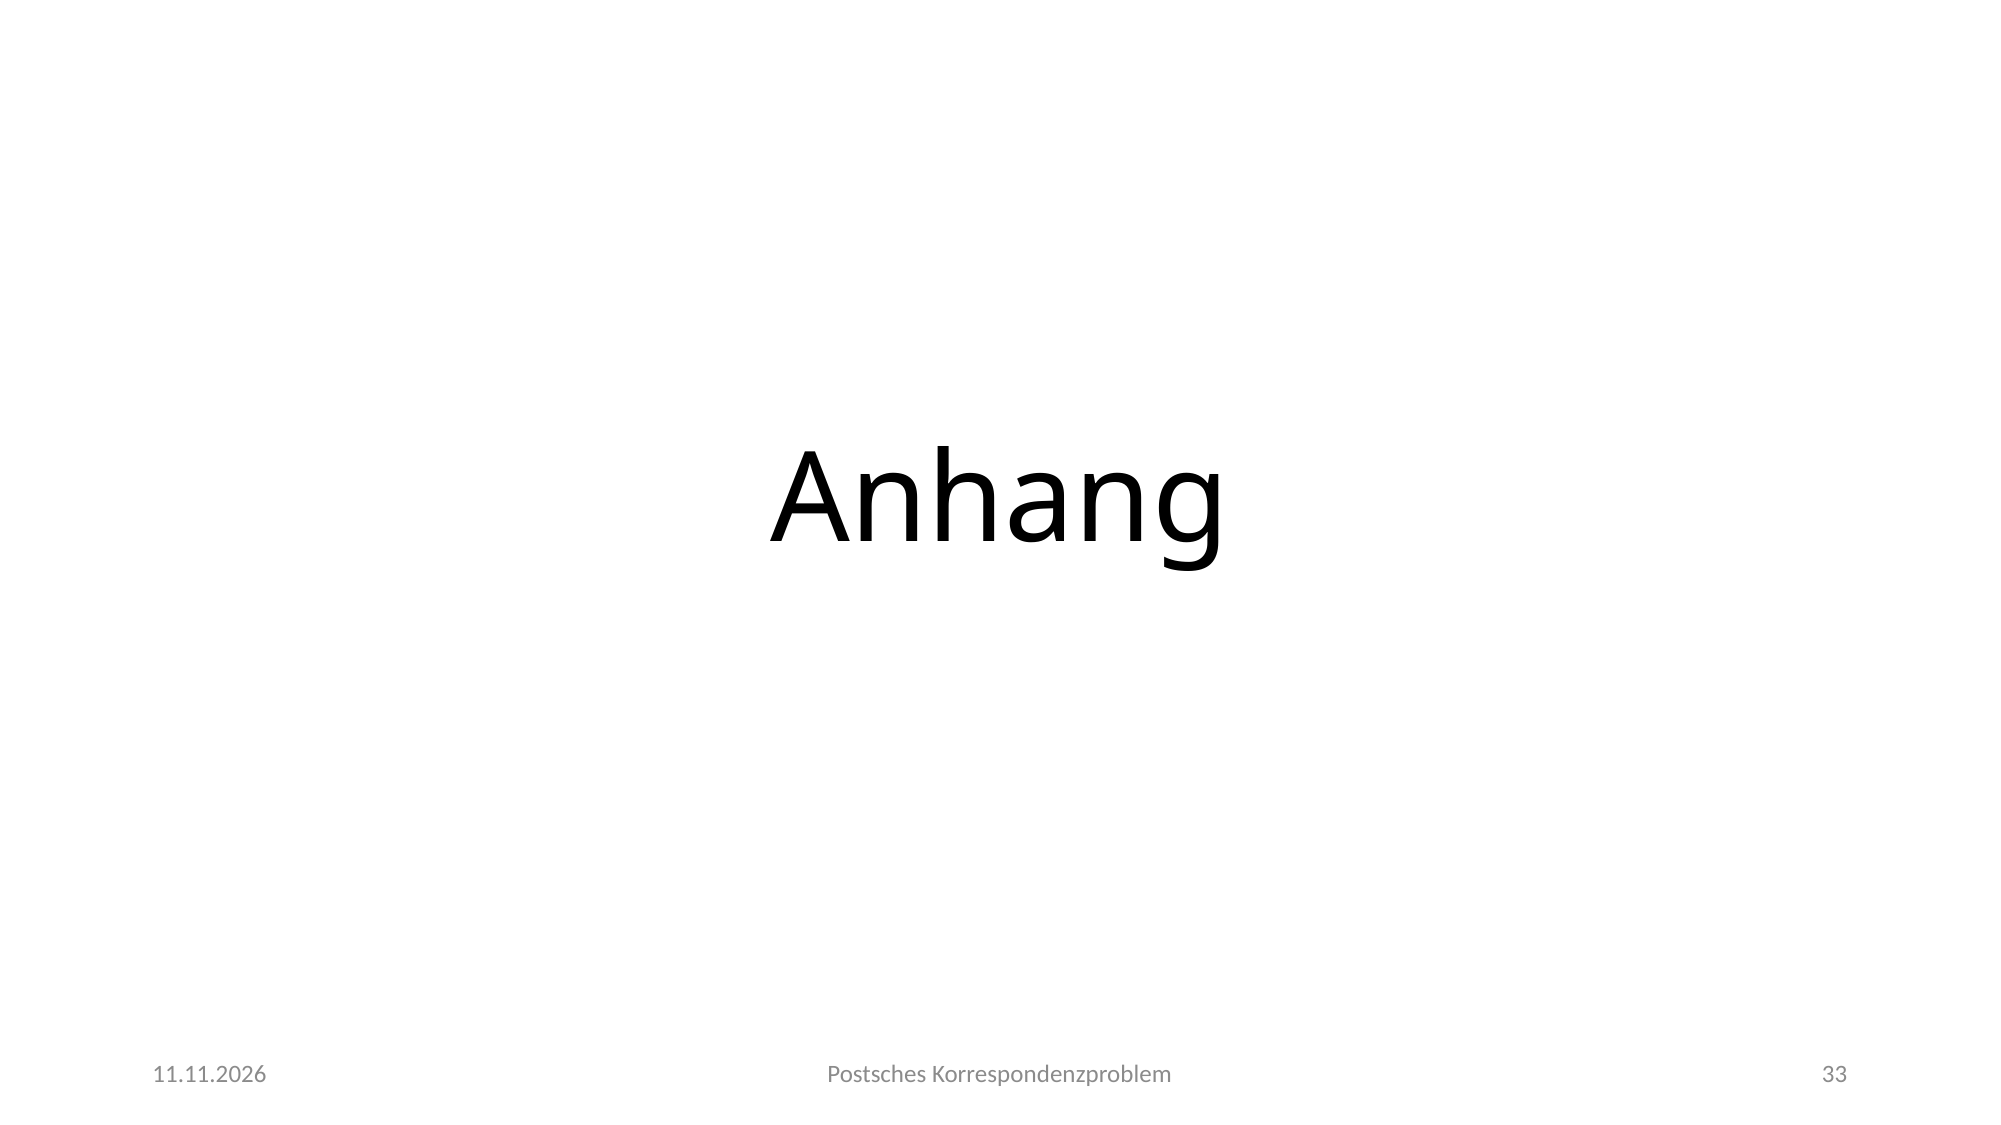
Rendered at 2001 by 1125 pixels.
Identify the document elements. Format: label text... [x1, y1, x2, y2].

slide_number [137, 1042, 588, 1103]
slide_number 33 [1412, 1042, 1863, 1103]
footer Postsches Korrespondenzproblem [662, 1042, 1338, 1103]
title Anhang [249, 184, 1750, 576]
